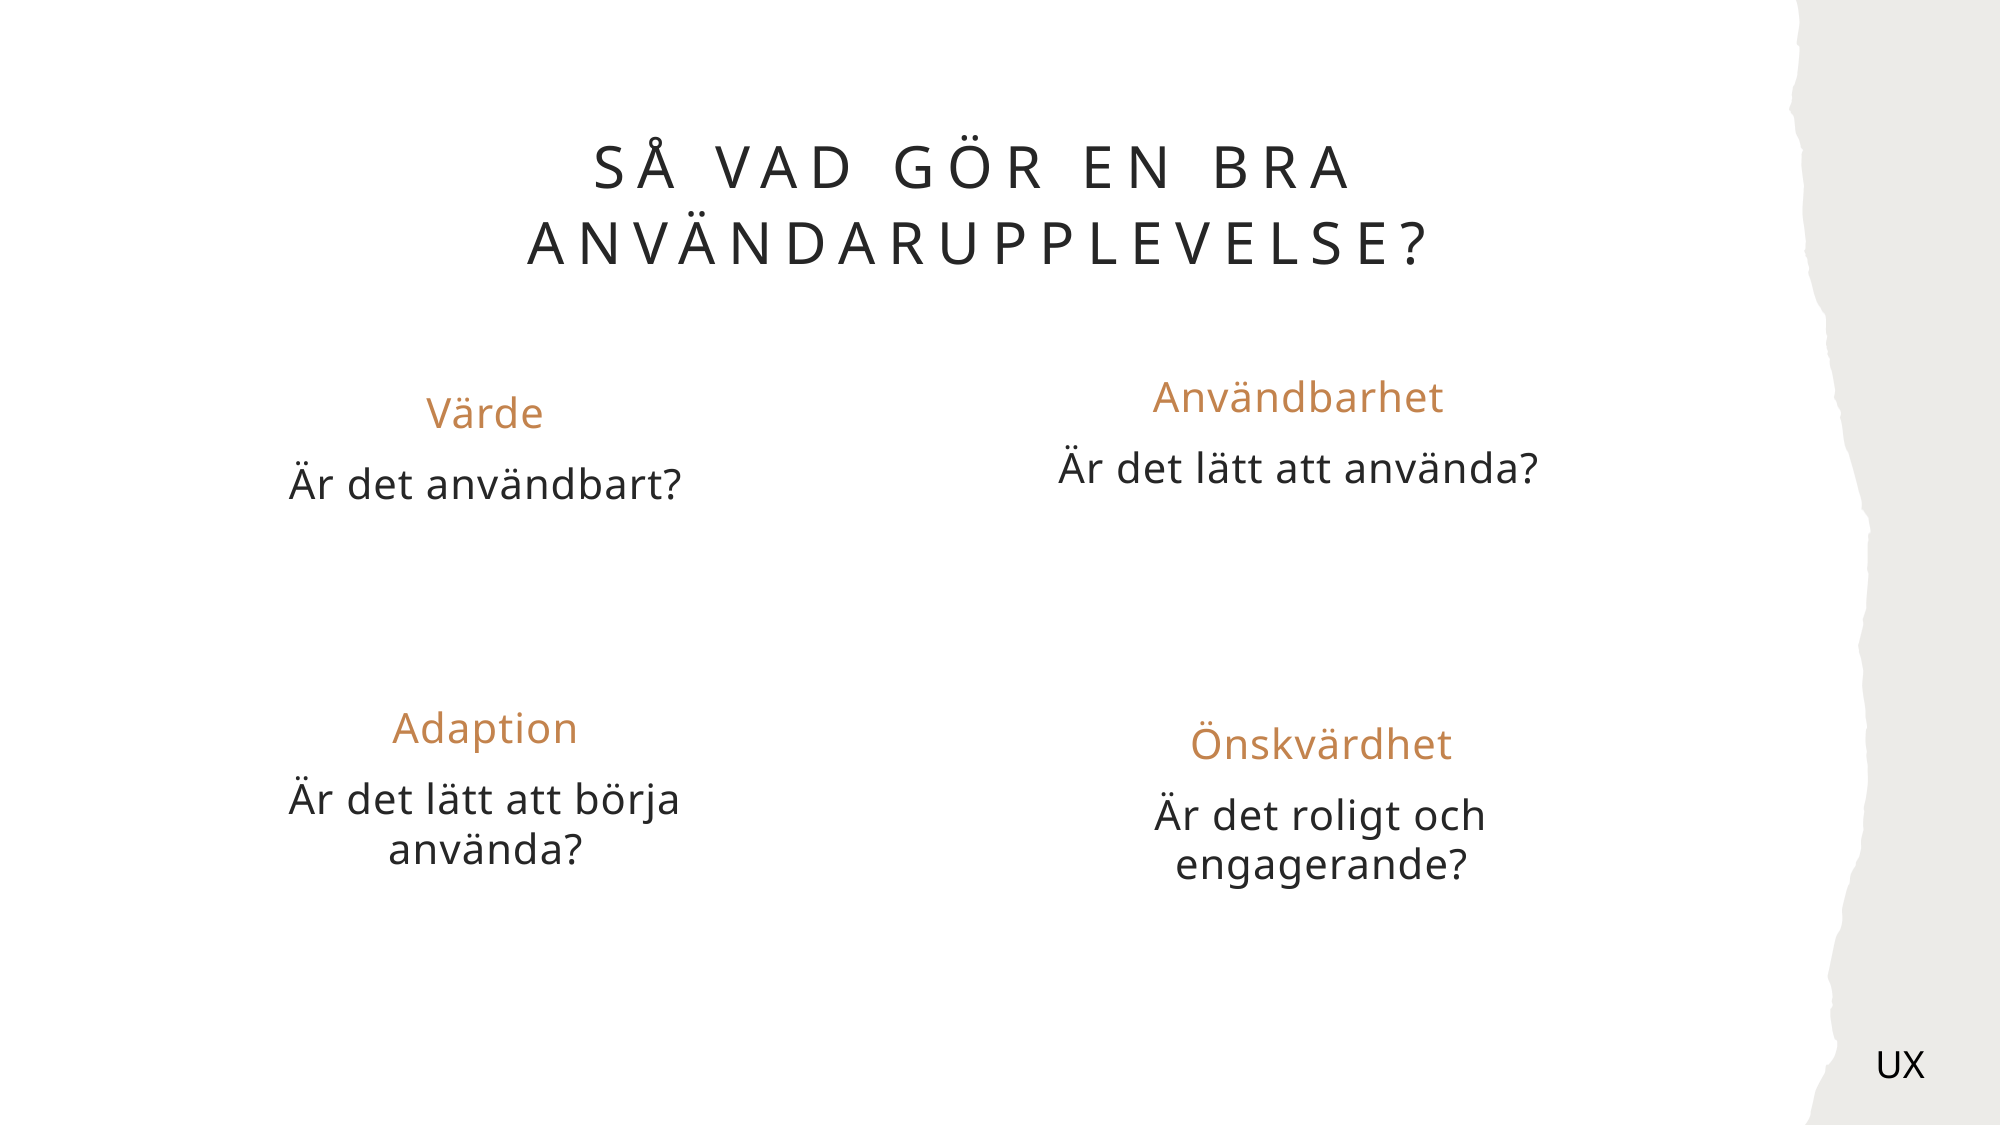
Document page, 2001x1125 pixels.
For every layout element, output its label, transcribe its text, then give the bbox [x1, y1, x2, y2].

list Värde Är det användbart? [186, 379, 785, 710]
picture [1789, 0, 2000, 1125]
text_box UX [1860, 1034, 1940, 1094]
title Så vad gör en bra användarupplevelse? [172, 99, 1782, 300]
text_box Adaption Är det lätt att börja använda? [186, 694, 784, 1025]
text_box Önskvärdhet Är det roligt och engagerande? [1022, 709, 1620, 1041]
text_box Användbarhet Är det lätt att använda? [999, 363, 1598, 695]
